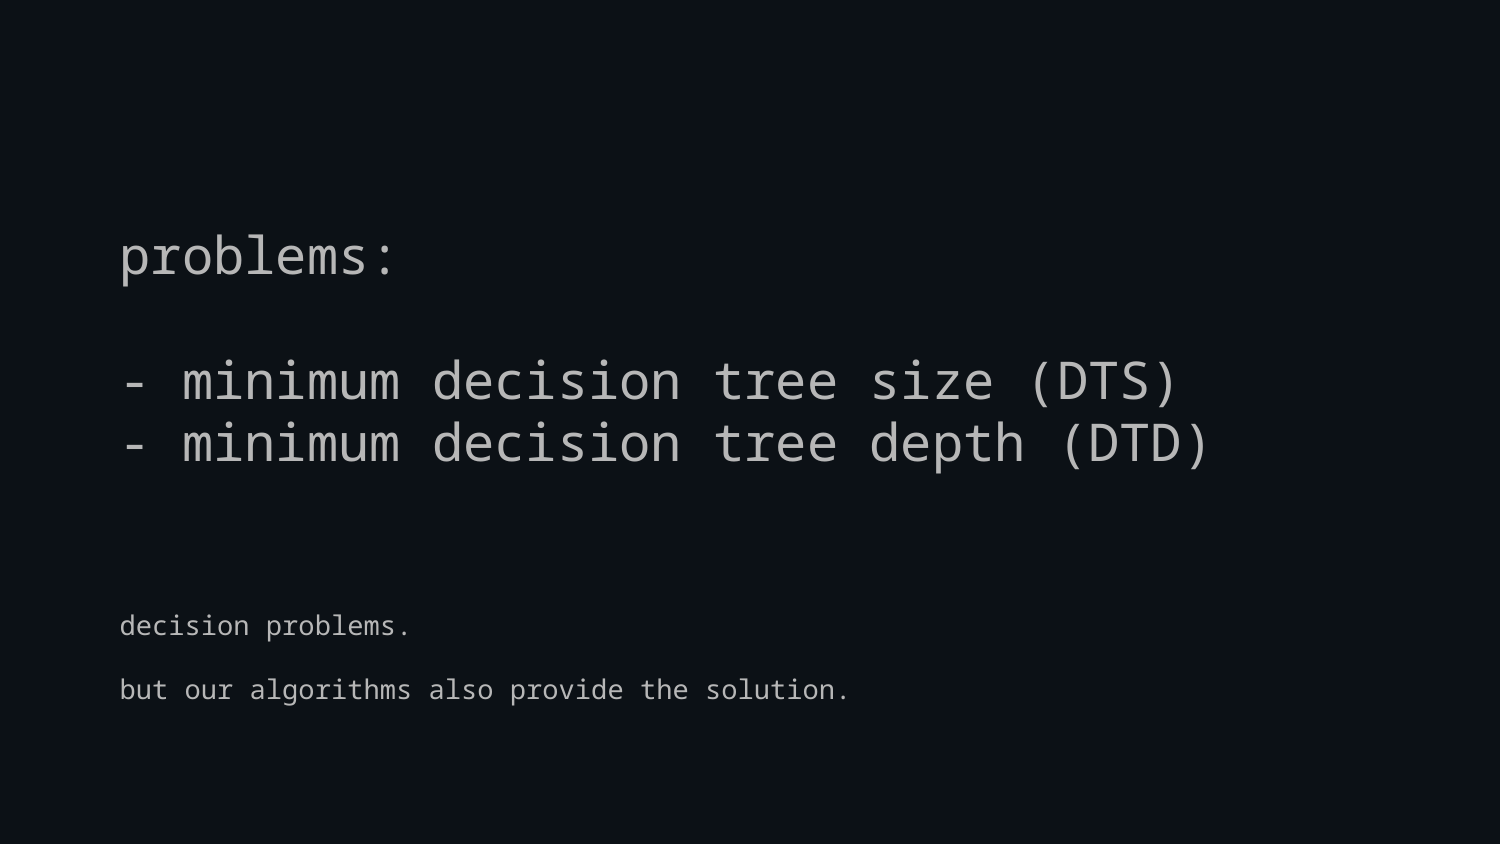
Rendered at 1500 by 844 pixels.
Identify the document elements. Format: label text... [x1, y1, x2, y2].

text_box decision problems. but our algorithms also provide the solution. [104, 593, 1396, 721]
text_box problems: - minimum decision tree size (DTS) - minimum decision tree depth (DTD) [104, 207, 1396, 488]
